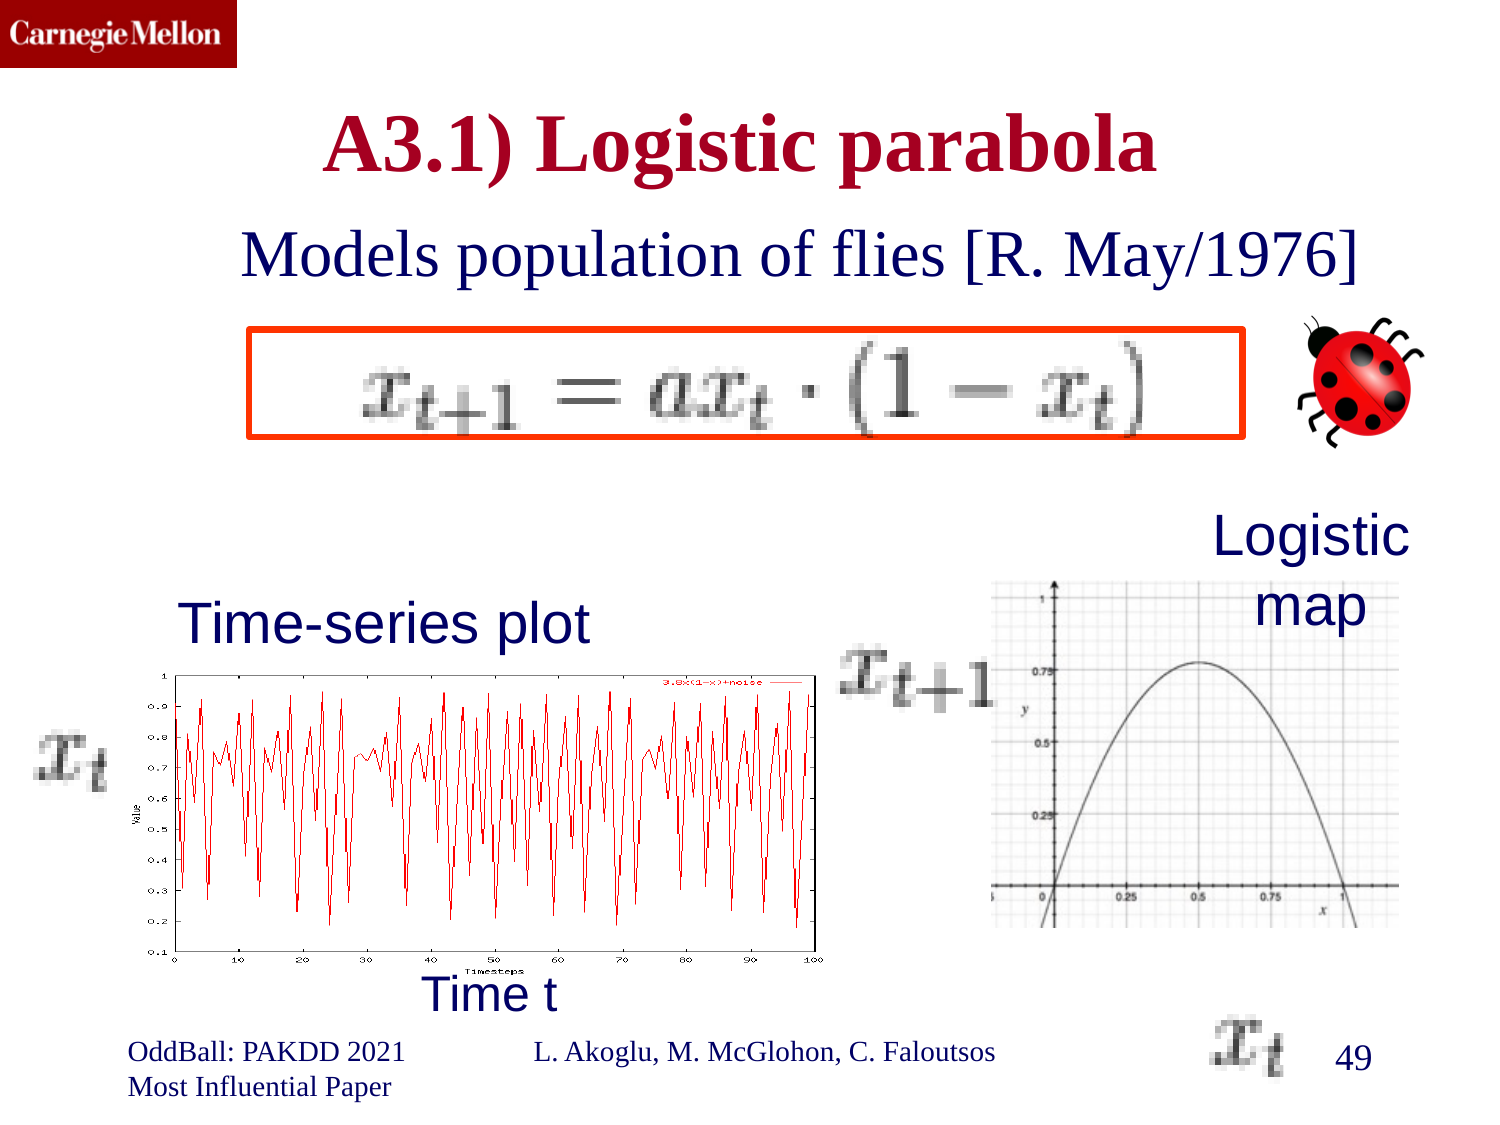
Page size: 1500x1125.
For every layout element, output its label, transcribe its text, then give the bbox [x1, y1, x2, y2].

picture [0, 0, 237, 68]
text_box Time t [405, 983, 573, 1030]
text_box [247, 327, 360, 439]
title A3.1) Logistic parabola [112, 76, 1370, 201]
picture [121, 580, 1399, 975]
slide_number 49 [1074, 1024, 1388, 1101]
picture [1297, 314, 1426, 449]
list Models population of flies [R. May/1976] [74, 202, 1426, 1043]
picture [1190, 976, 1284, 1085]
text_box Logistic map [1170, 489, 1453, 645]
picture [358, 329, 1143, 438]
slide_number OddBall: PAKDD 2021 Most Influential Paper [112, 1024, 426, 1101]
picture [14, 691, 107, 800]
text_box Time-series plot [162, 577, 606, 663]
text_box [1140, 327, 1245, 439]
footer L. Akoglu, M. McGlohon, C. Faloutsos [512, 1024, 1018, 1101]
